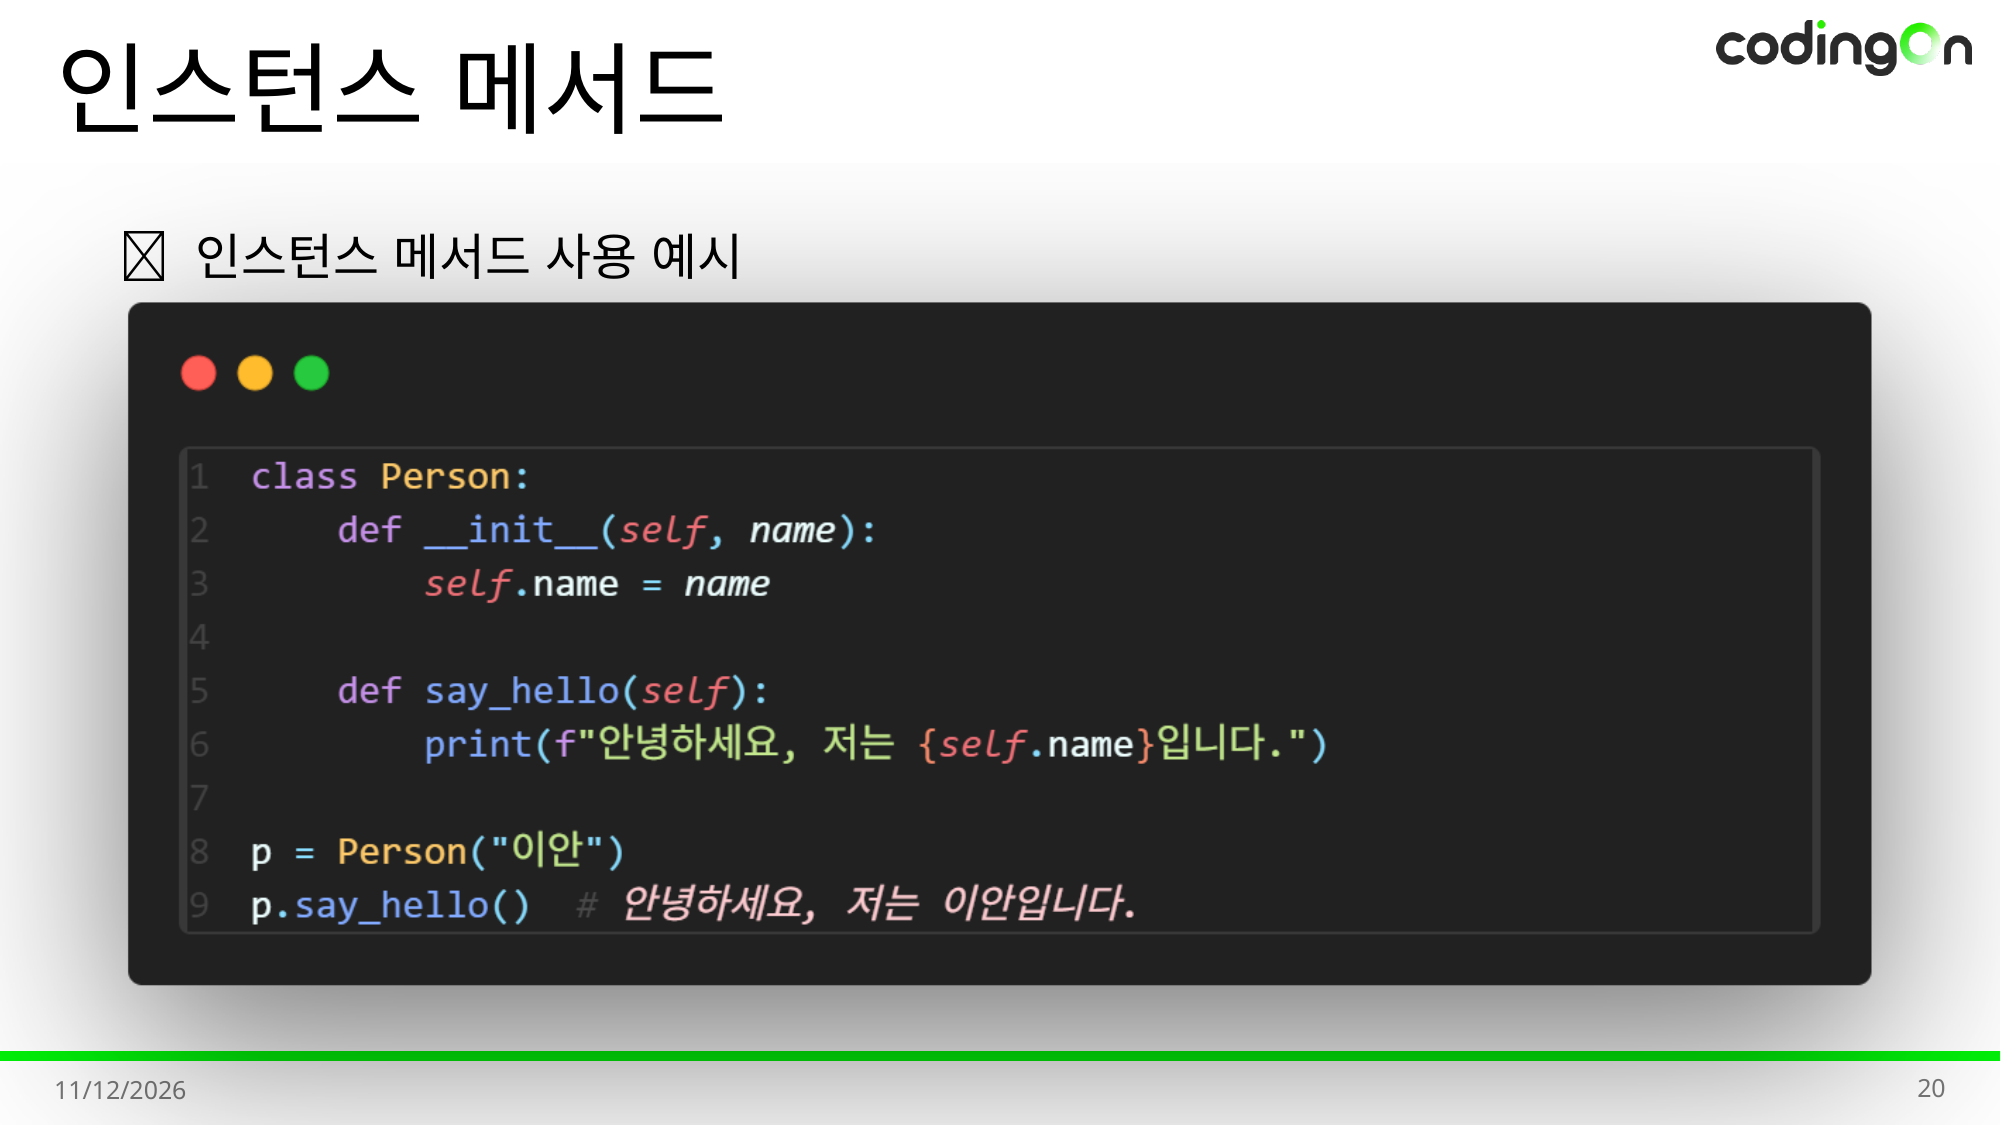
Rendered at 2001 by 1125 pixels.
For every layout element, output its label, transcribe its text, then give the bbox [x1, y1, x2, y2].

picture [1767, 20, 1972, 76]
title 인스턴스 메서드 [41, 0, 1767, 163]
picture [0, 163, 2000, 1125]
